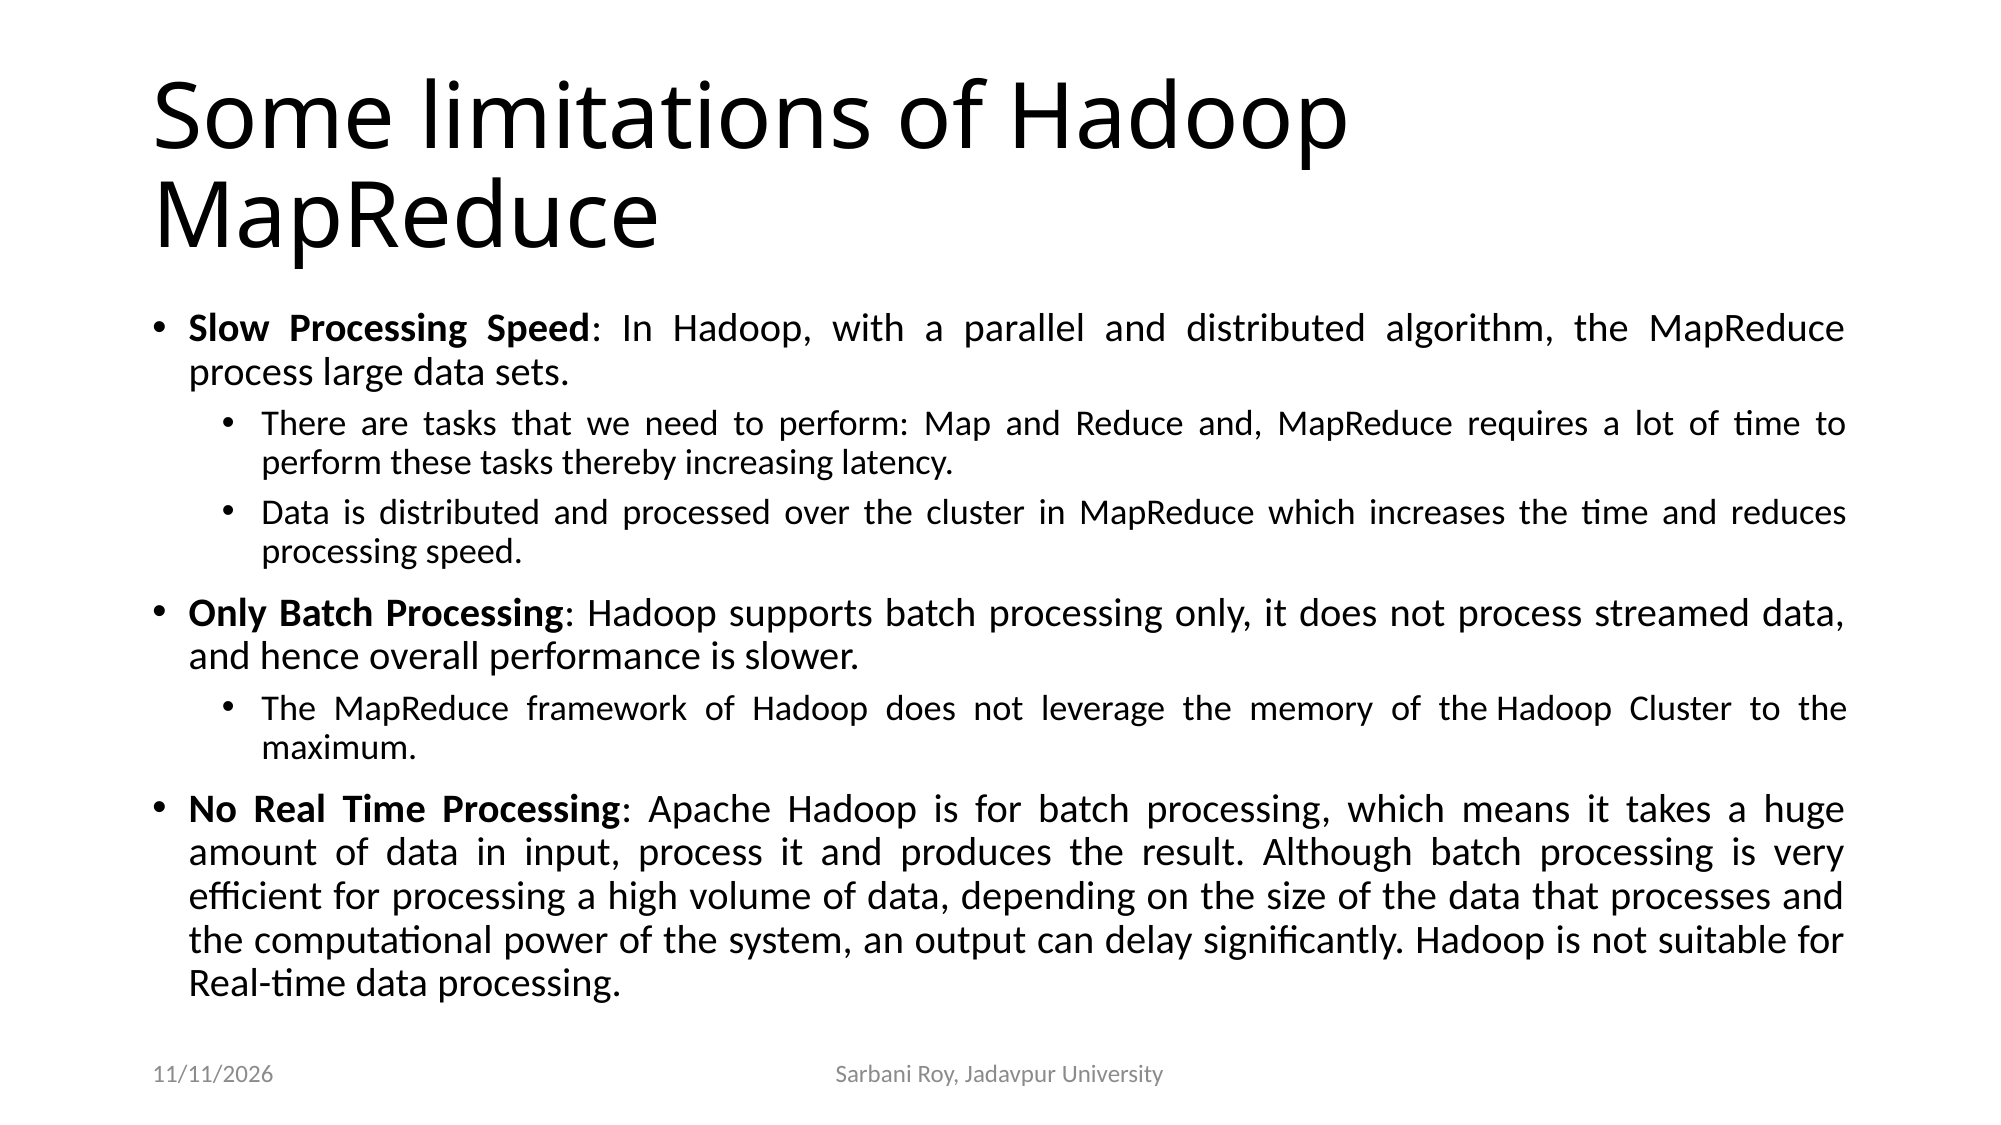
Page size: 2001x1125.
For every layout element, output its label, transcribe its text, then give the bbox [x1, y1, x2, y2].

title Some limitations of Hadoop MapReduce [137, 59, 1863, 278]
list Slow Processing Speed: In Hadoop, with a parallel and distributed algorithm, the MapReduce process large data sets. There are tasks that we need to perform: Map and Reduce and, MapReduce requires a lot of time to perform these tasks thereby increasing latency. Data is distributed and processed over the cluster in MapReduce which increases the time and reduces processing speed. Only Batch Processing: Hadoop supports batch processing only, it does not process streamed data, and hence overall performance is slower. The MapReduce framework of Hadoop does not leverage the memory of the Hadoop Cluster to the maximum. No Real Time Processing: Apache Hadoop is for batch processing, which means it takes a huge amount of data in input, process it and produces the result. Although batch processing is very efficient for processing a high volume of data, depending on the size of the data that processes and the computational power of the system, an output can delay significantly. Hadoop is not suitable for Real-time data processing. [137, 299, 1863, 1014]
footer Sarbani Roy, Jadavpur University [662, 1042, 1338, 1103]
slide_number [137, 1042, 588, 1103]
